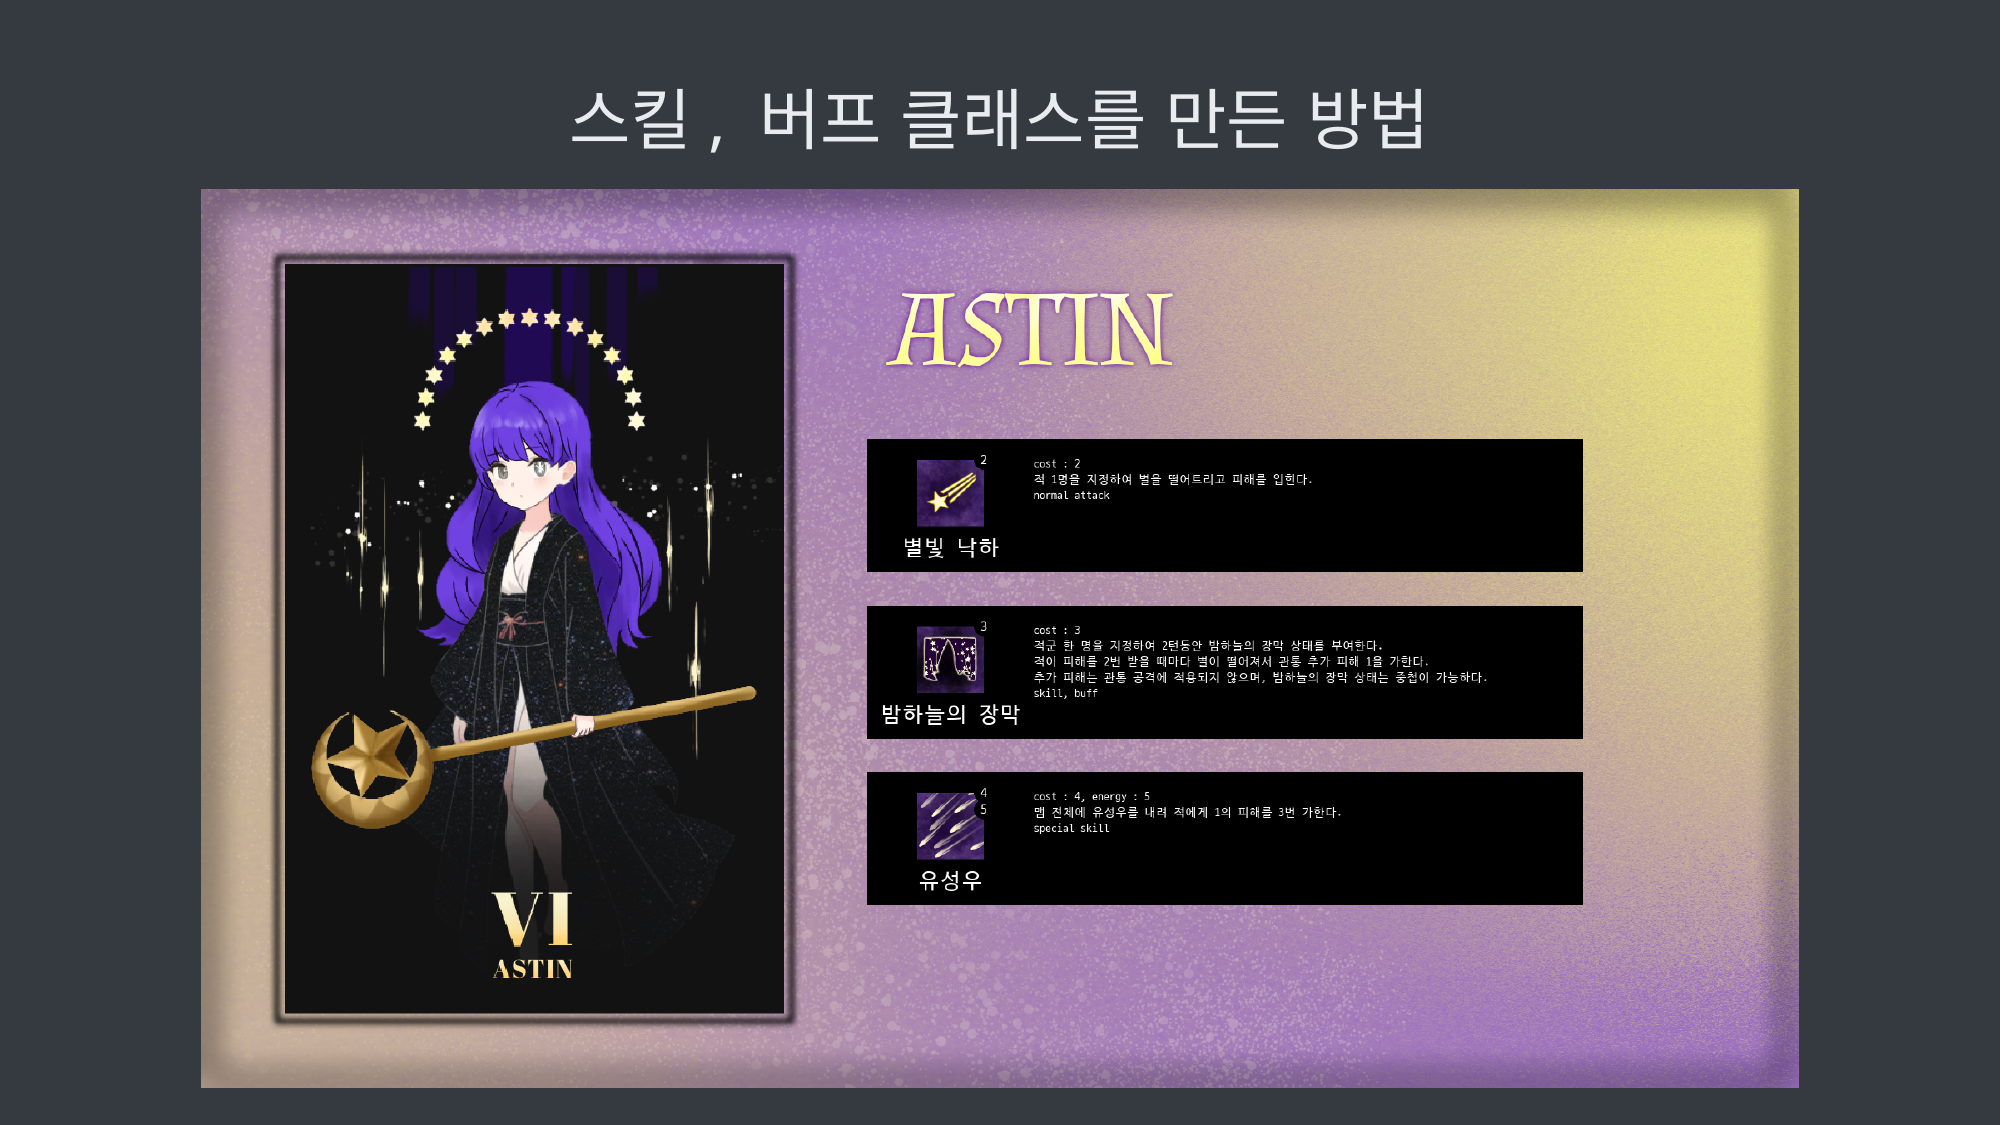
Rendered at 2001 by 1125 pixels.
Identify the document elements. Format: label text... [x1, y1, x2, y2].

picture [201, 189, 1799, 1088]
text_box 스킬, 버프 클래스를 만든 방법 [437, 70, 1563, 165]
